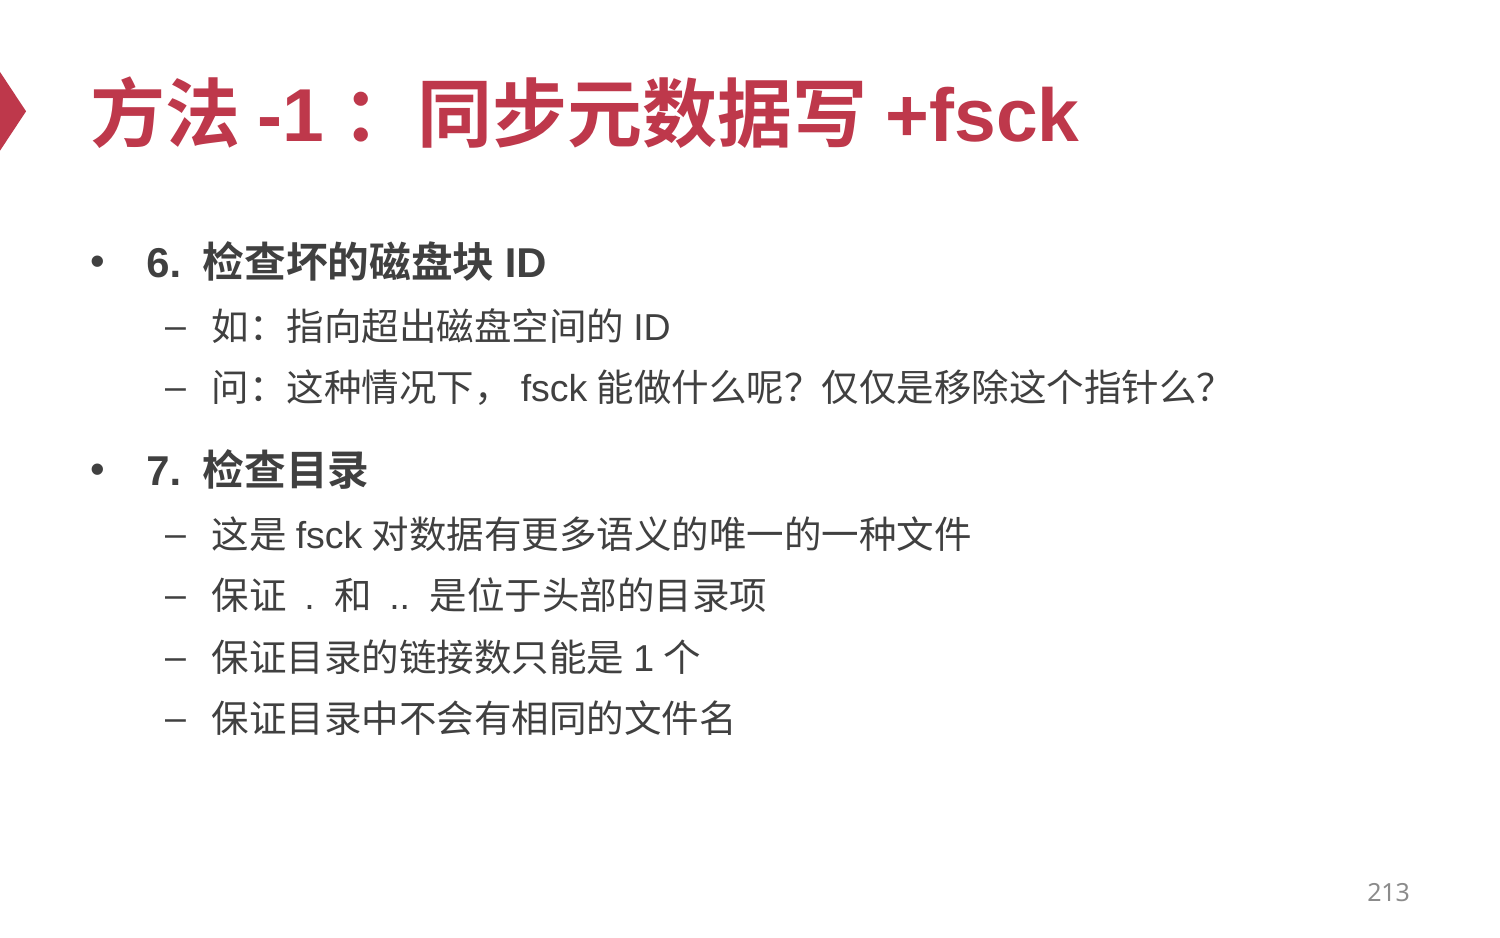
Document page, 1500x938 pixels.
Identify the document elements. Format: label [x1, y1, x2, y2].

slide_number [1074, 868, 1425, 919]
list [75, 218, 1425, 838]
title [75, 37, 1425, 186]
